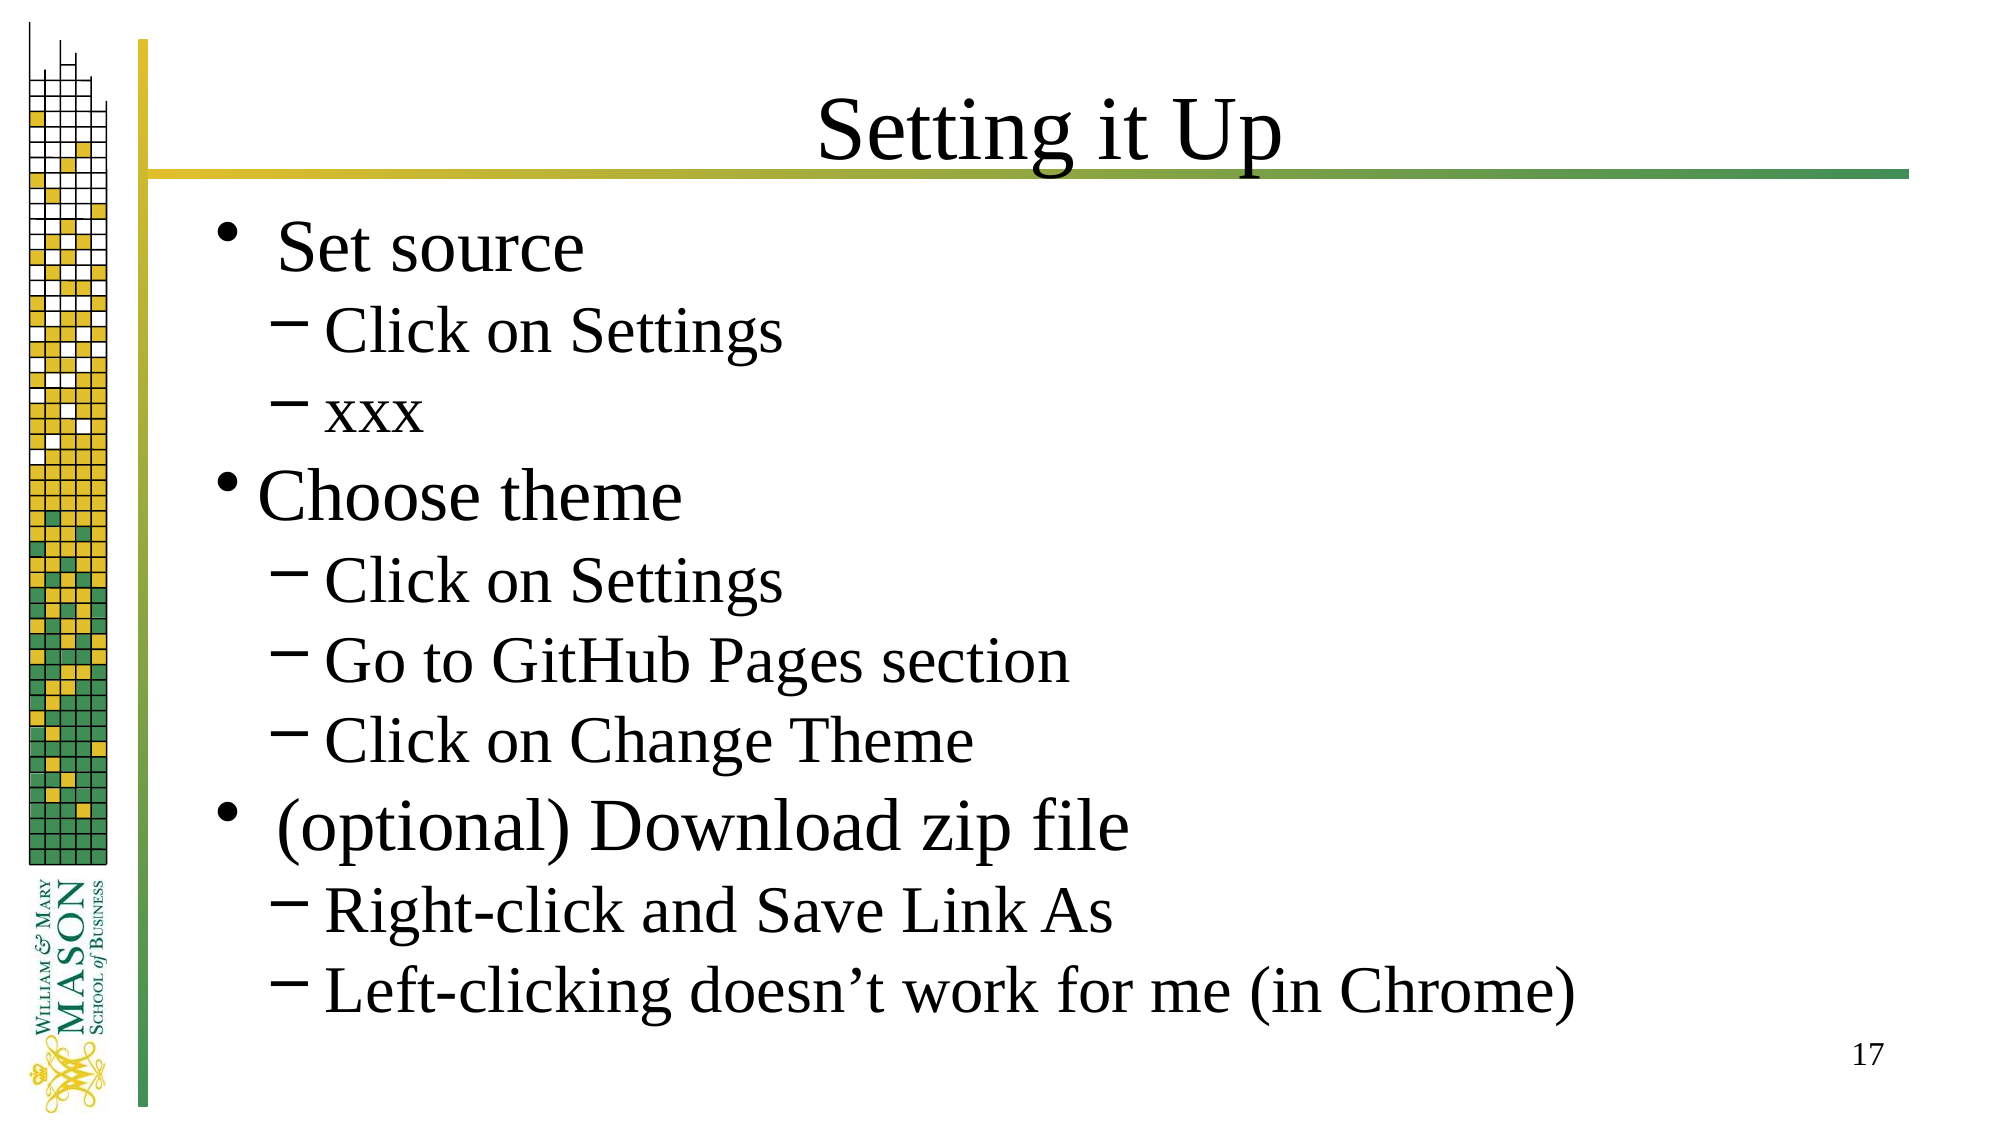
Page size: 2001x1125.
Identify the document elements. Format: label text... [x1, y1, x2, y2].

picture [29, 879, 107, 1113]
list Set source Click on Settings xxx Choose theme Click on Settings Go to GitHub Pages section Click on Change Theme (optional) Download zip file Right-click and Save Link As Left-clicking doesn’t work for me (in Chrome) [200, 188, 1900, 1010]
title Setting it Up [200, 45, 1900, 188]
slide_number 17 [1398, 1024, 1901, 1103]
